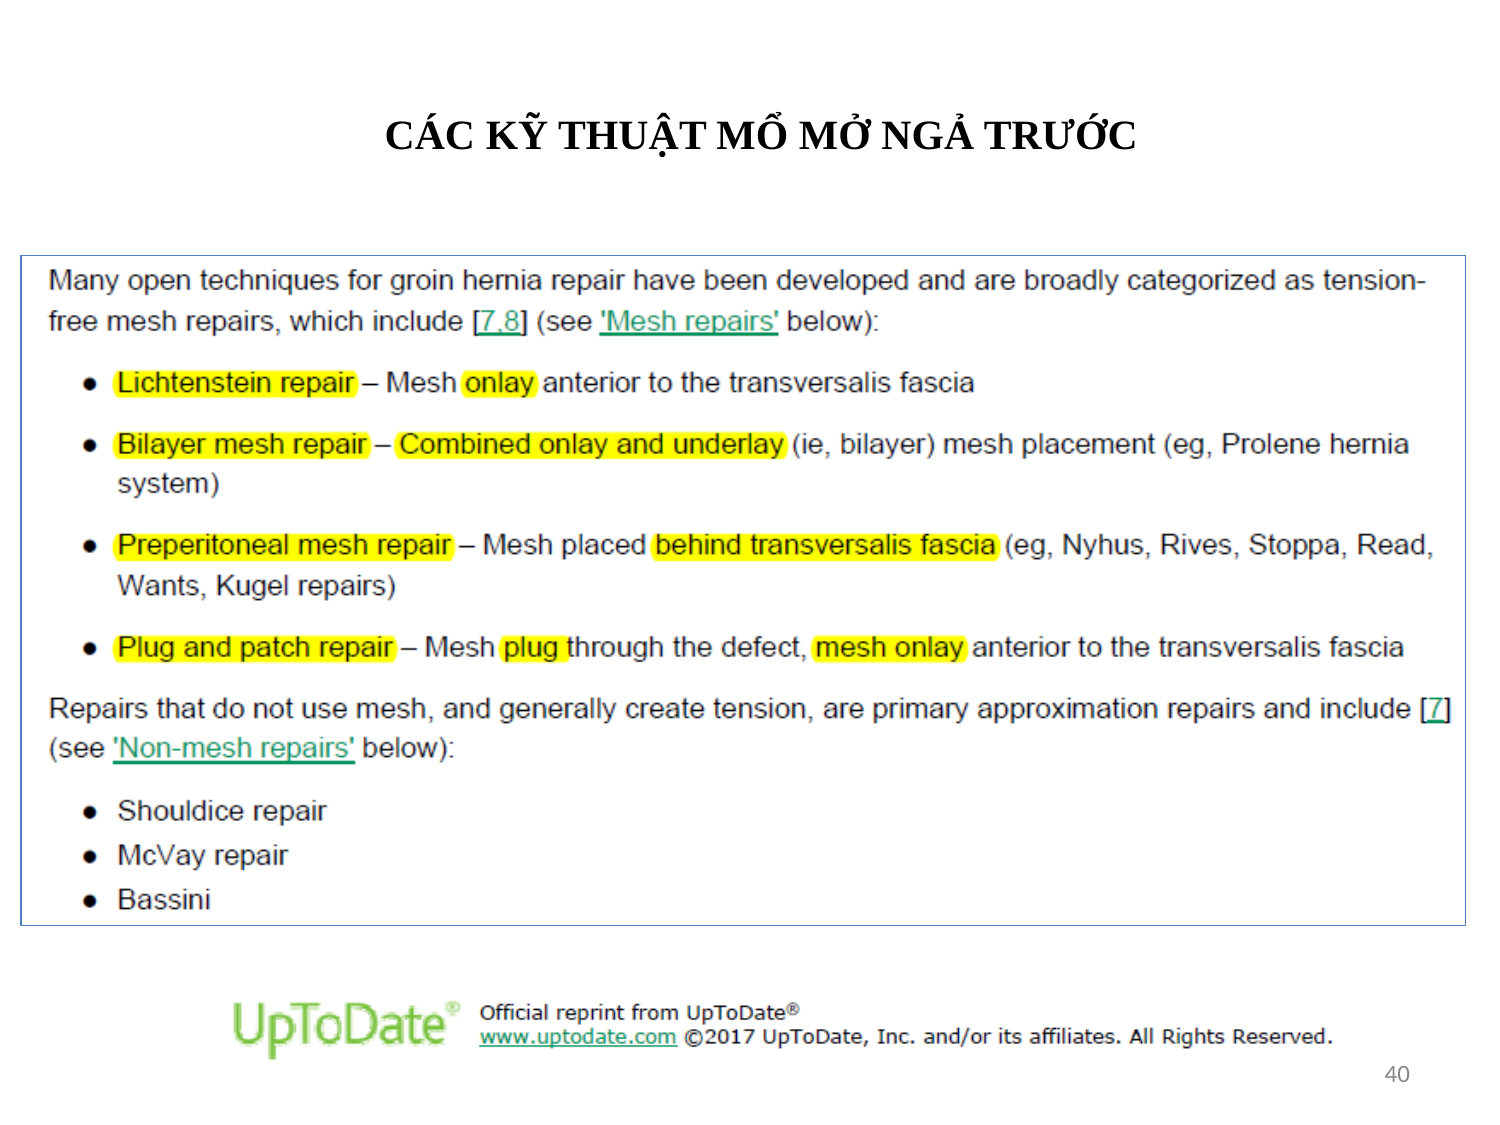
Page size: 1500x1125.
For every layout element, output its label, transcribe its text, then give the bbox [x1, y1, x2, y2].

picture [21, 255, 1466, 926]
picture [212, 974, 1349, 1063]
slide_number ‹#› [1074, 1042, 1425, 1103]
text_box CÁC KỸ THUẬT MỔ MỞ NGẢ TRƯỚC [324, 99, 1188, 165]
